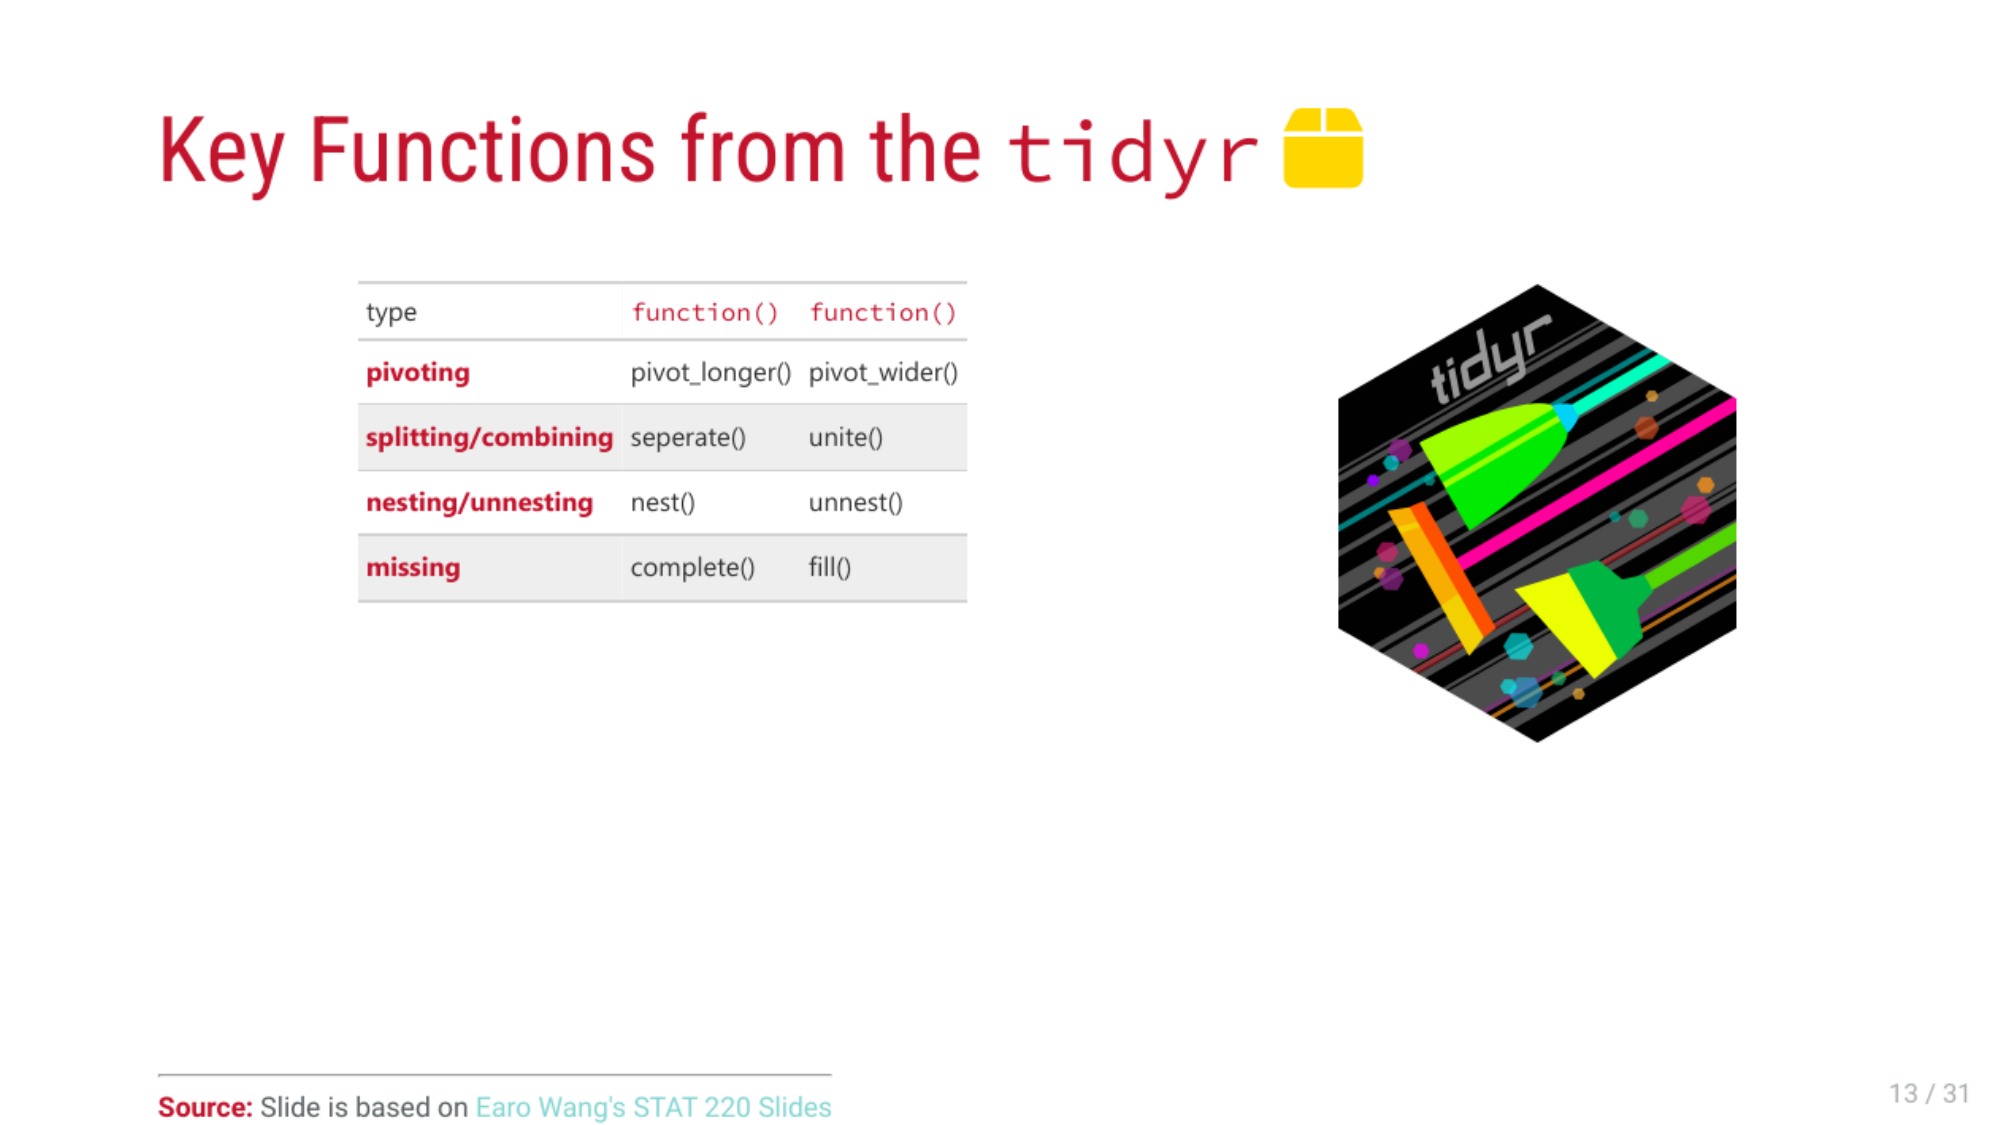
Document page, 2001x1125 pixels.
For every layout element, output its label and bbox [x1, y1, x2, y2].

list [0, 0, 2000, 1125]
